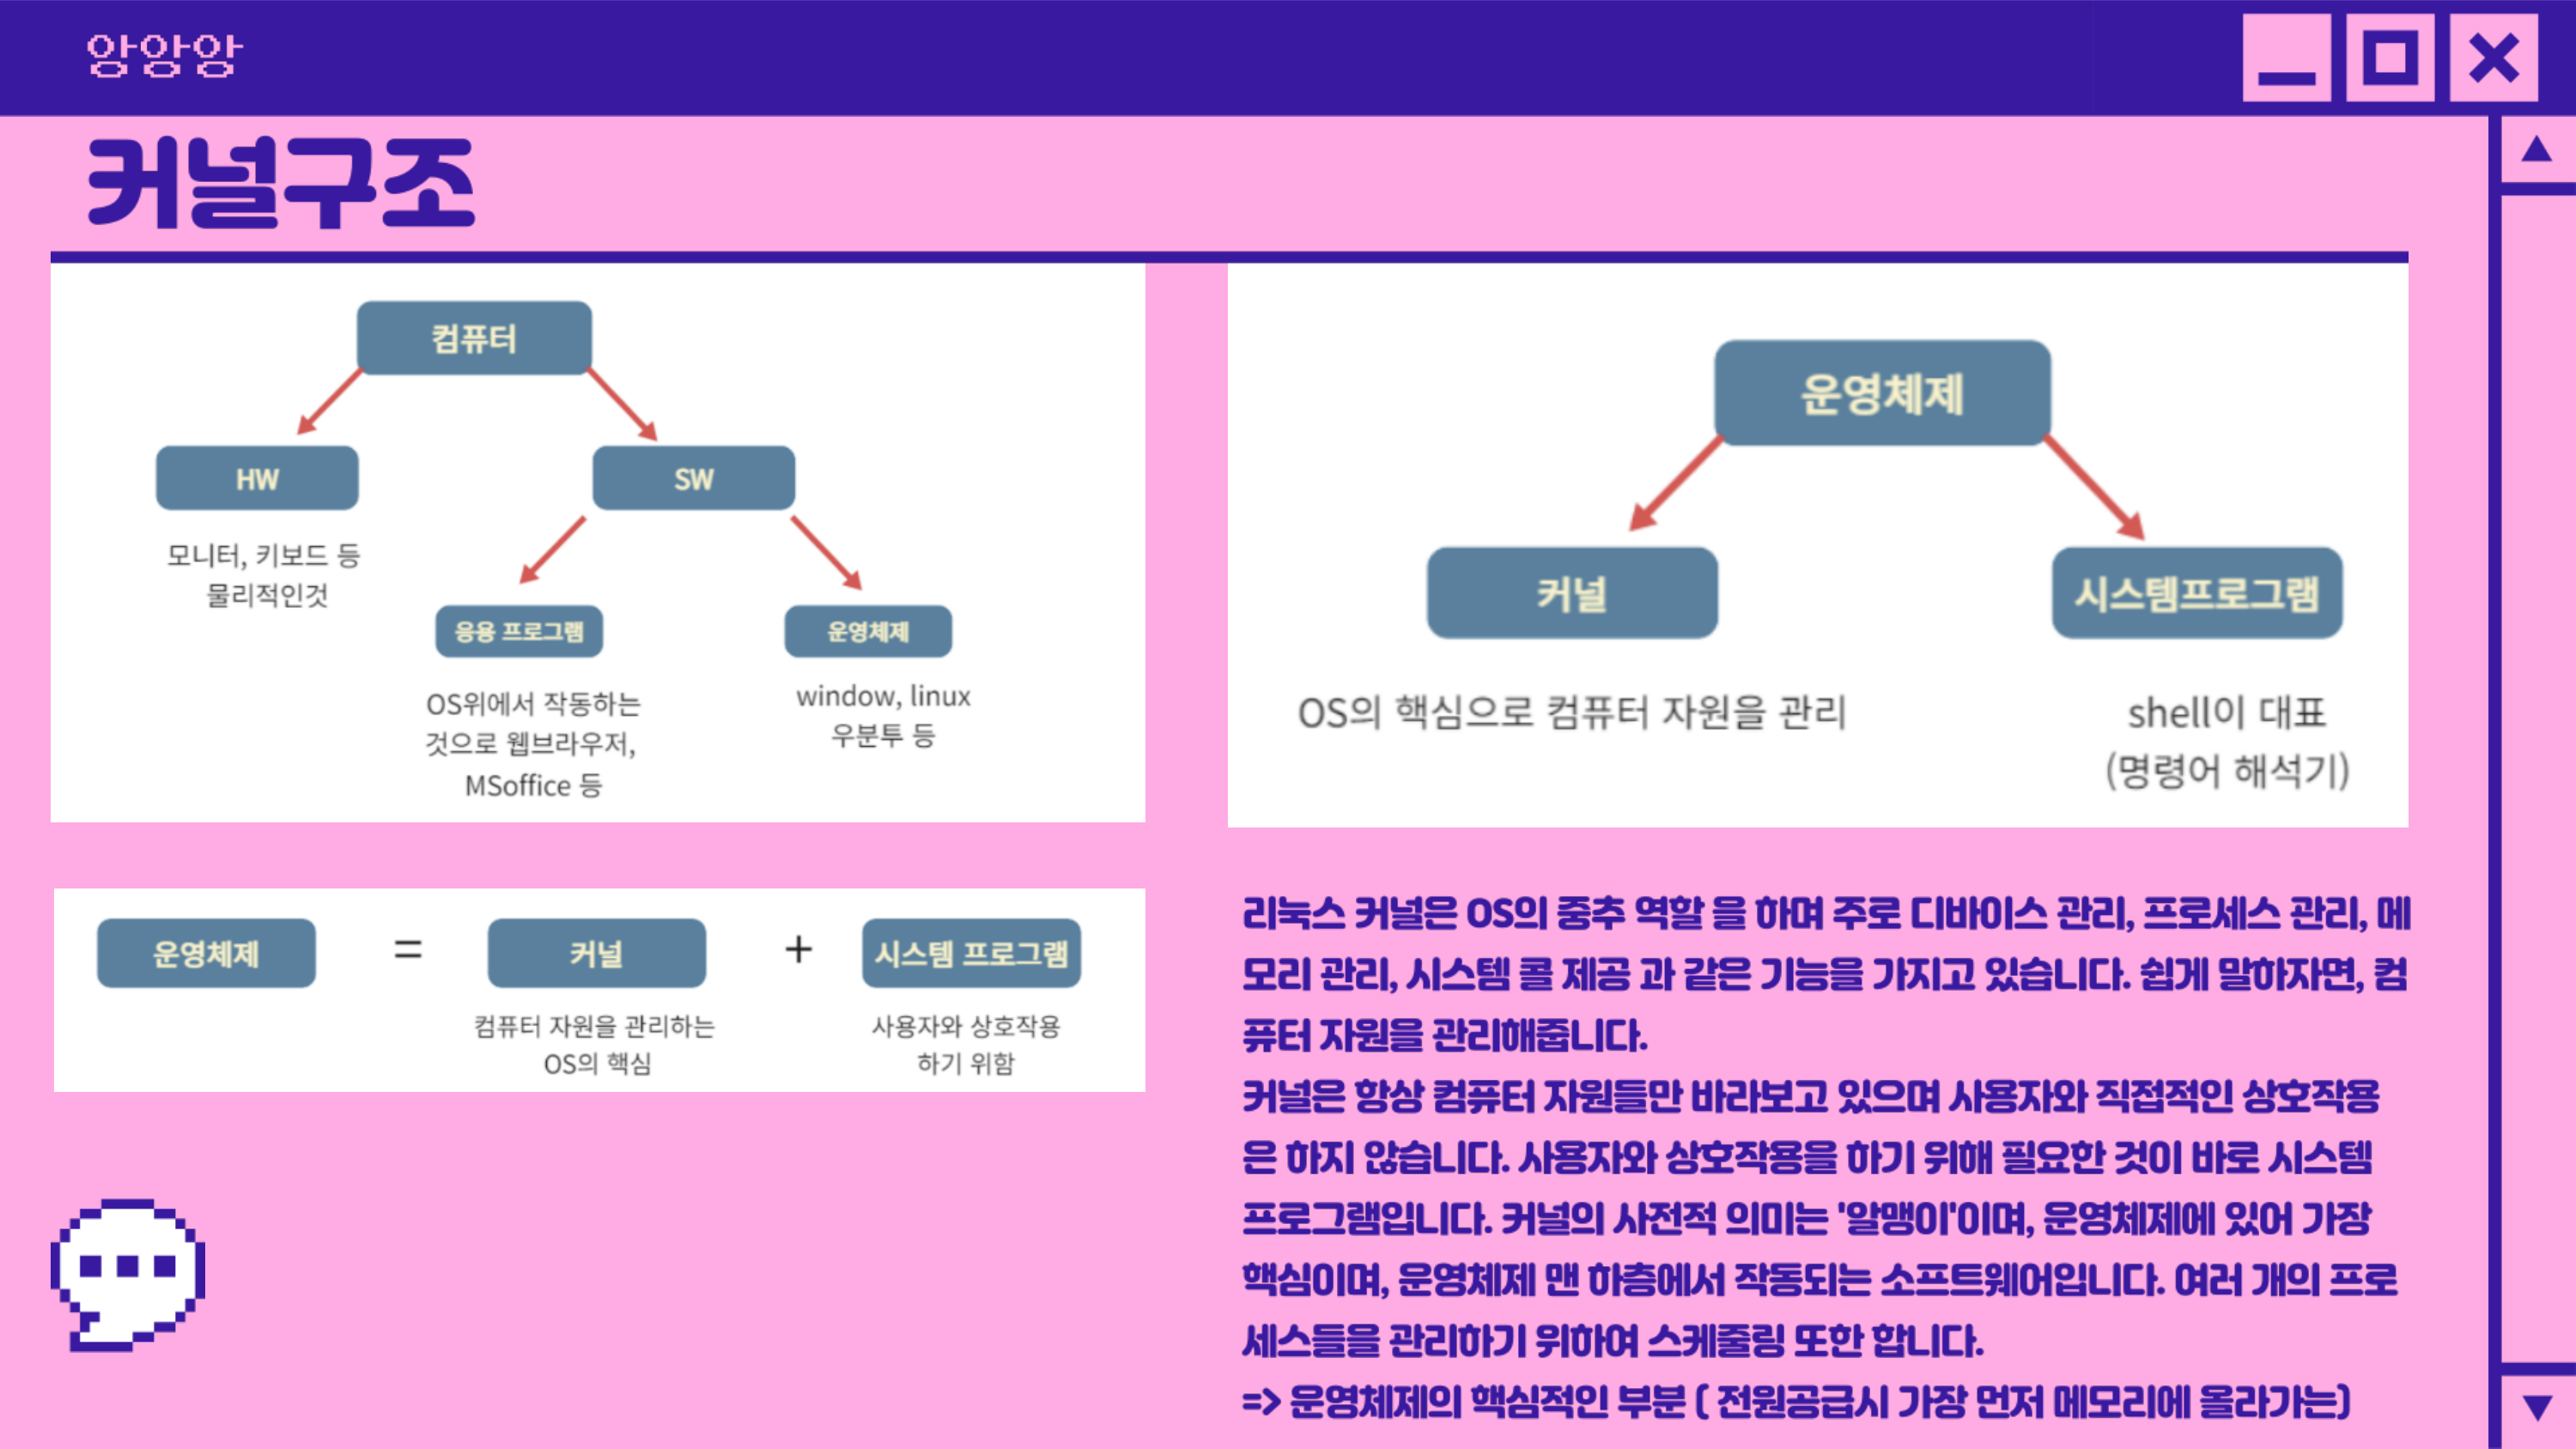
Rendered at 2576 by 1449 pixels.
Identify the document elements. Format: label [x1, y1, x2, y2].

text_box [0, 0, 2576, 118]
text_box [1228, 291, 2409, 828]
picture [76, 12, 270, 102]
text_box [53, 888, 1146, 1092]
text_box [51, 234, 2409, 282]
text_box [2488, 127, 2576, 1449]
text_box [51, 1197, 205, 1353]
text_box [51, 291, 1146, 822]
picture [69, 118, 522, 234]
picture [1235, 882, 2431, 1437]
